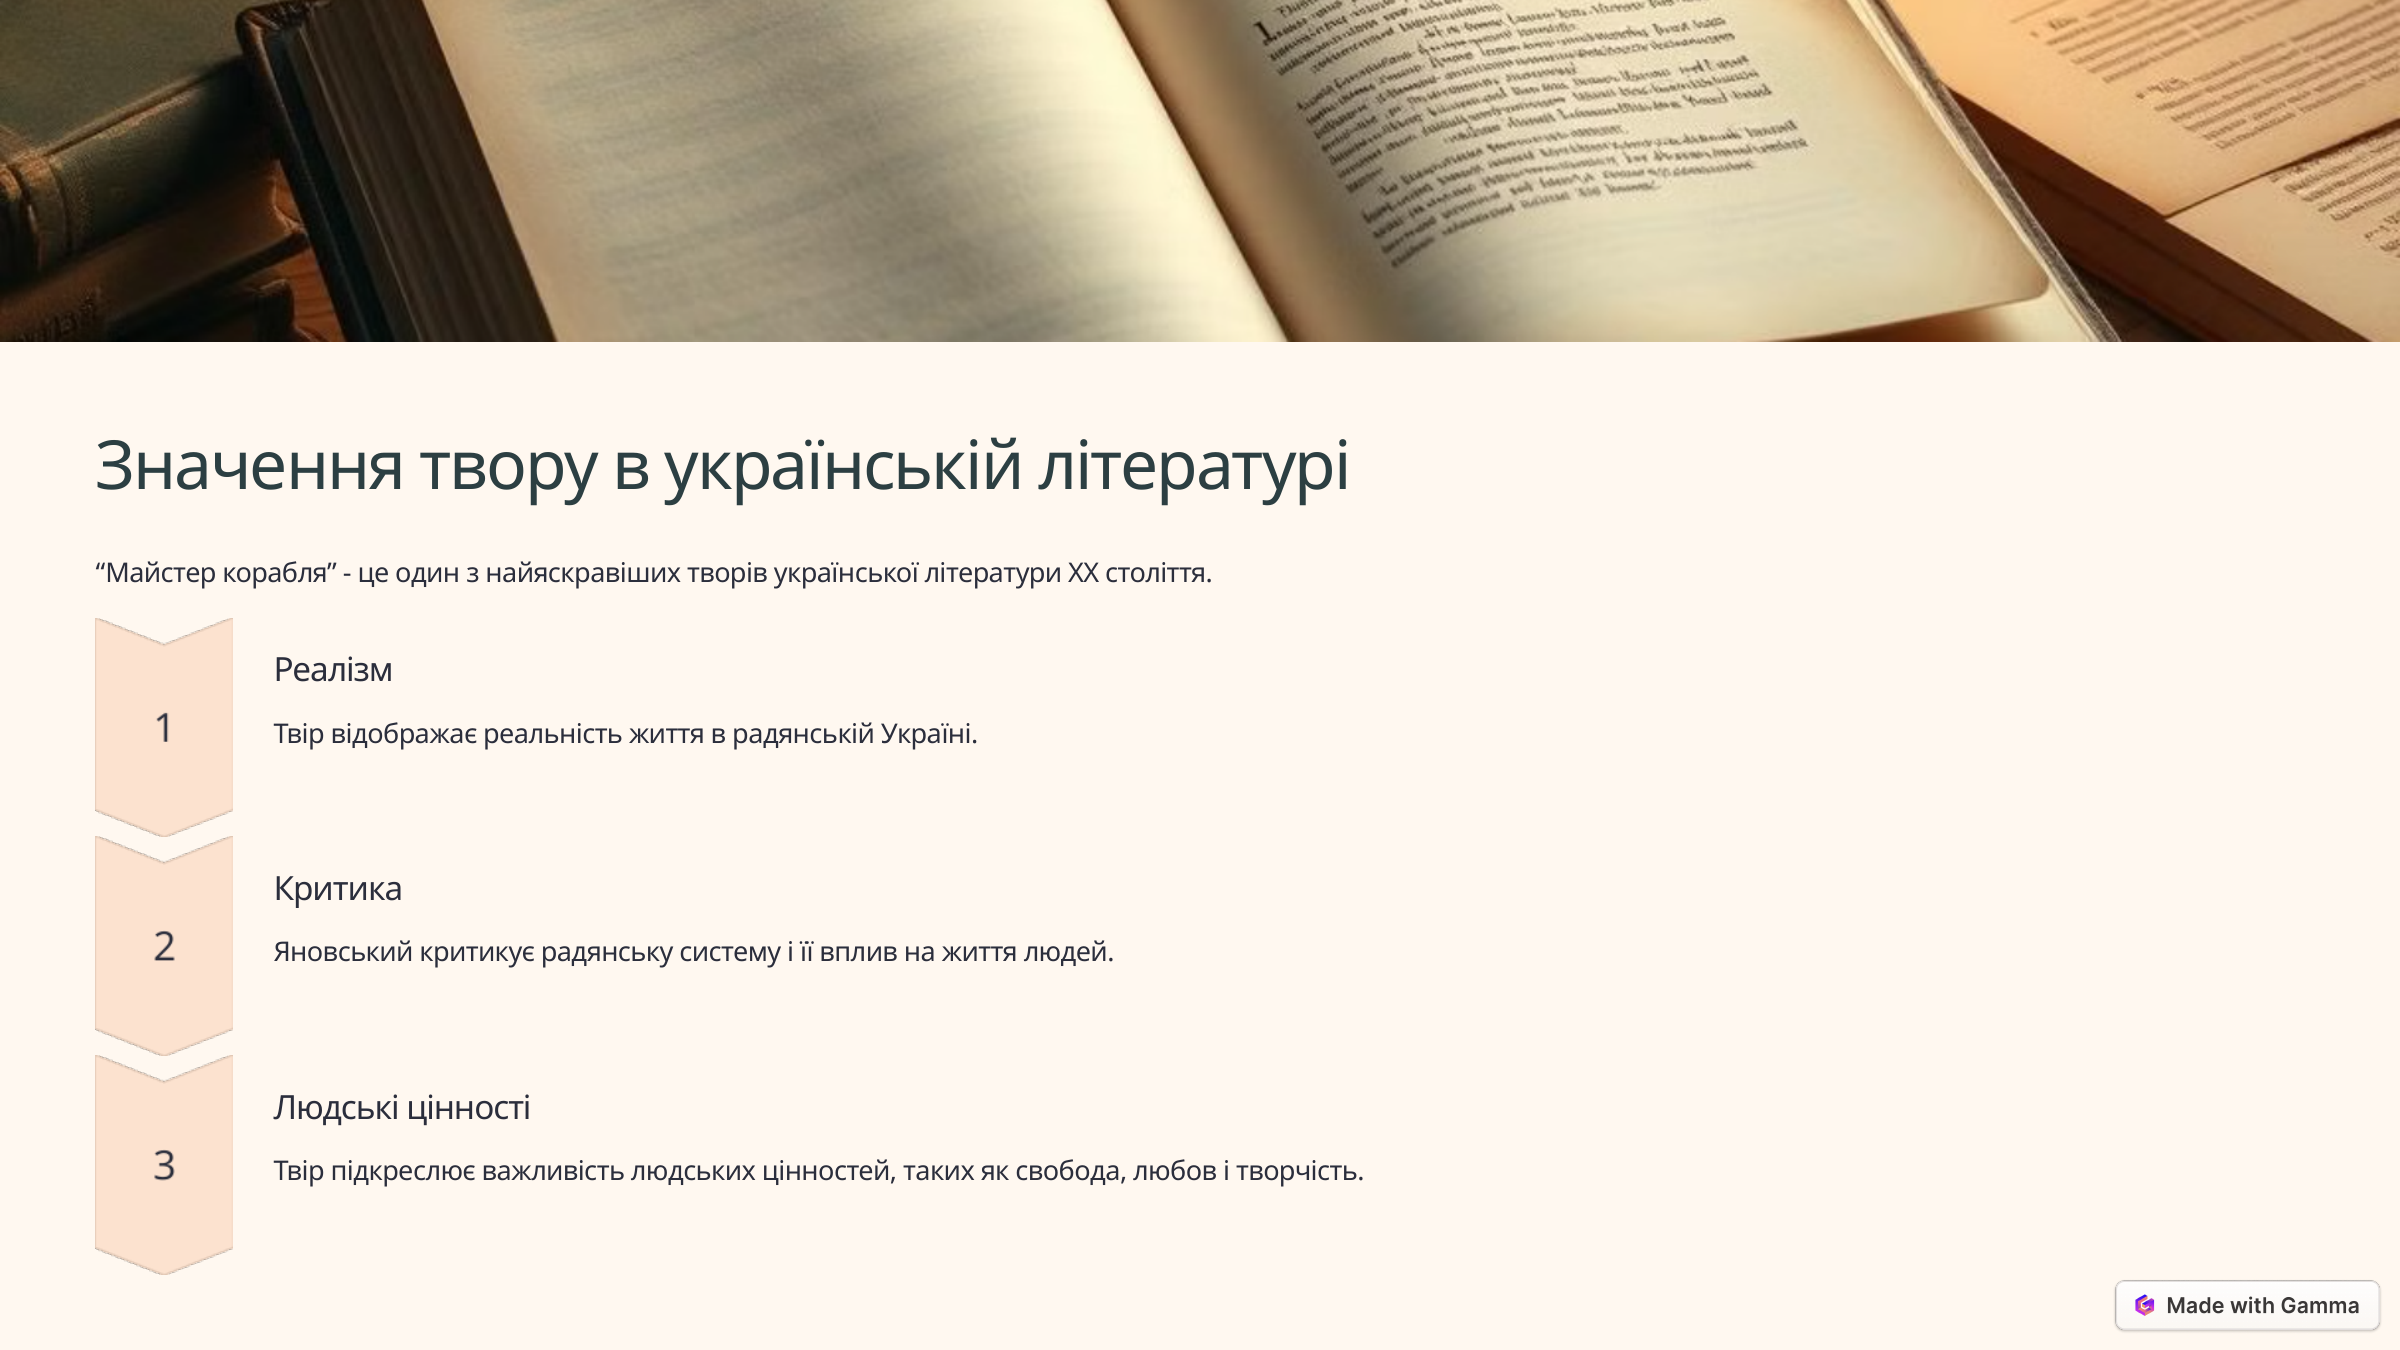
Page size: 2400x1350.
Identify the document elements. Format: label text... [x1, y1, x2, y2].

text_box Критика [273, 864, 616, 908]
text_box Твір підкреслює важливість людських цінностей, таких як свобода, любов і творчість. [273, 1142, 2305, 1186]
text_box Твір відображає реальність життя в радянській Україні. [273, 704, 2305, 749]
text_box Людські цінності [273, 1083, 616, 1126]
picture [0, 0, 2400, 342]
text_box Реалізм [273, 645, 616, 689]
picture [95, 618, 233, 1275]
text_box Яновський критикує радянську систему і її вплив на життя людей. [273, 923, 2305, 968]
text_box Значення твору в українській літературі [95, 417, 1366, 503]
picture [2106, 1271, 2389, 1339]
text_box “Майстер корабля” - це один з найяскравіших творів української літератури ХХ століття. [95, 543, 2305, 588]
